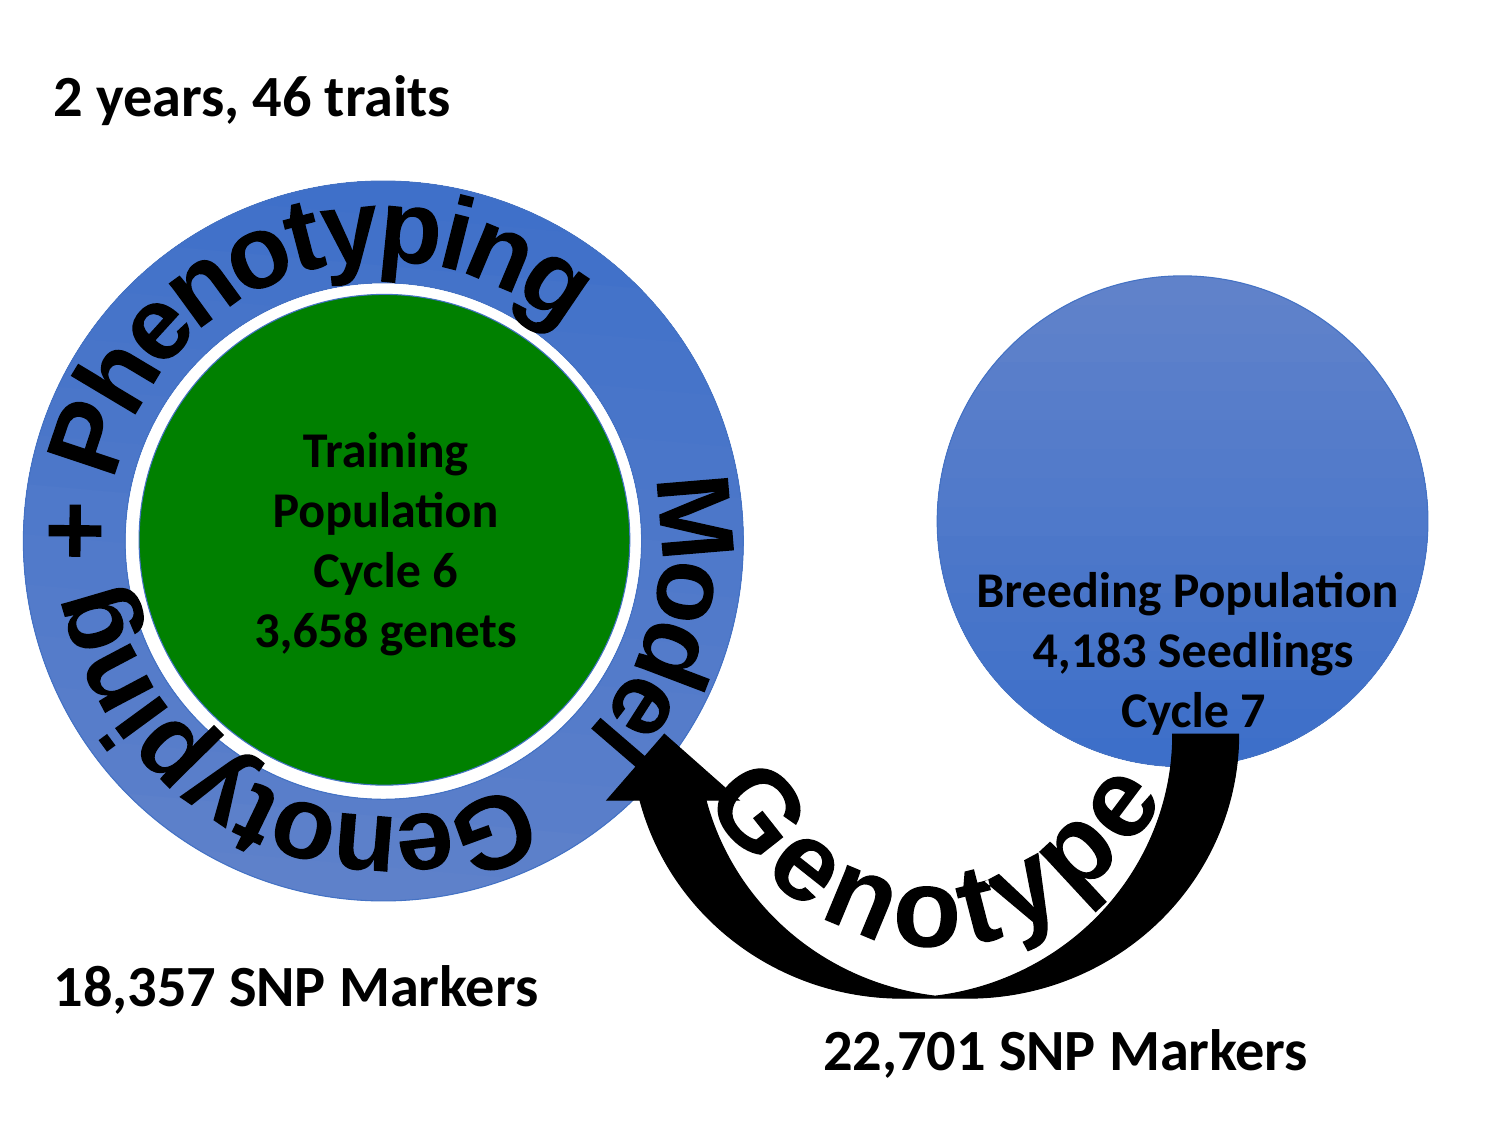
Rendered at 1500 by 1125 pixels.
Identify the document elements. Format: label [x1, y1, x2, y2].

text_box [23, 0, 1454, 1125]
